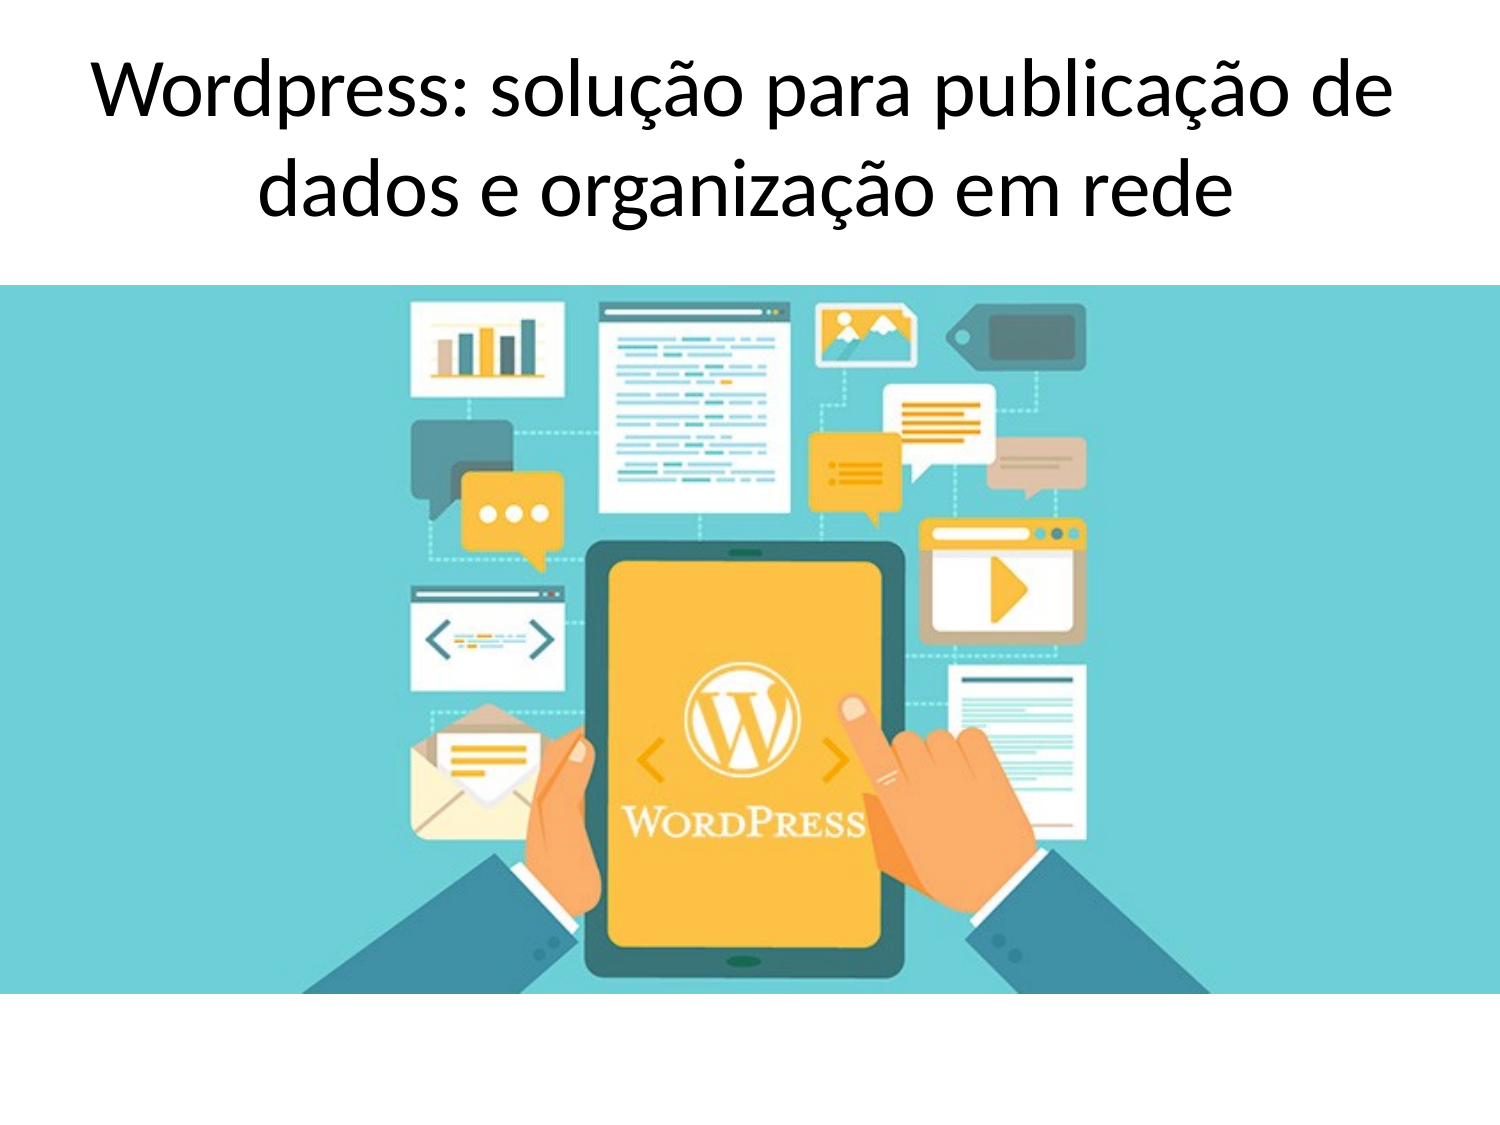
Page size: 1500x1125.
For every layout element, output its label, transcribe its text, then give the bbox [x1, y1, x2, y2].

text_box [0, 285, 1500, 994]
title Wordpress: solução para publicação de dados e organização em rede [47, 0, 1453, 234]
